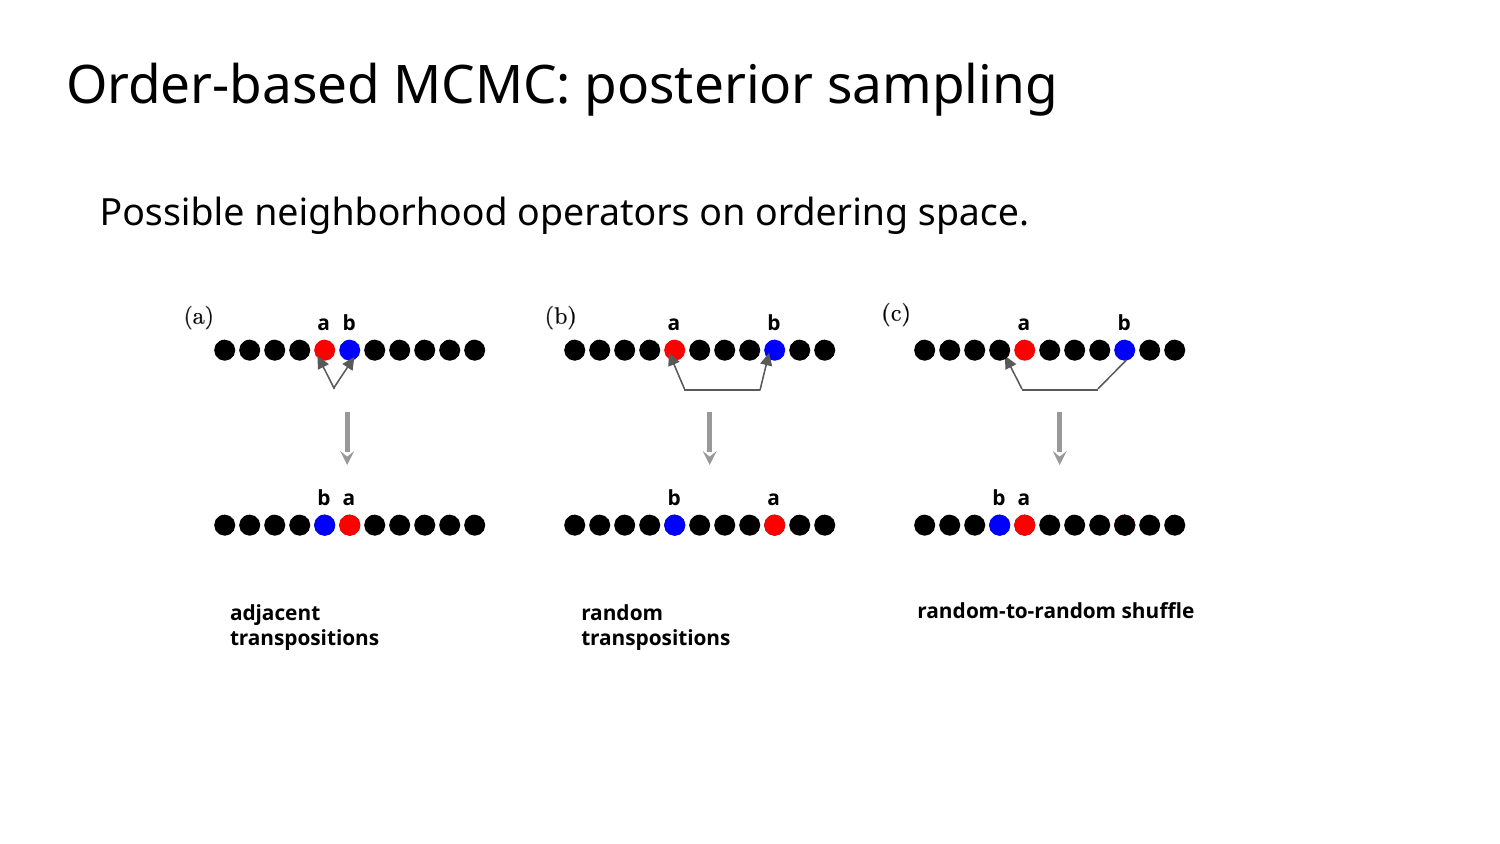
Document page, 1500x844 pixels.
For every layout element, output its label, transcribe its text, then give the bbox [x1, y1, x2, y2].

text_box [538, 297, 835, 641]
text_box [879, 297, 1265, 641]
text_box Possible neighborhood operators on ordering space. [9, 165, 1363, 248]
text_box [174, 297, 487, 641]
title Order-based MCMC: posterior sampling [51, 35, 1449, 130]
